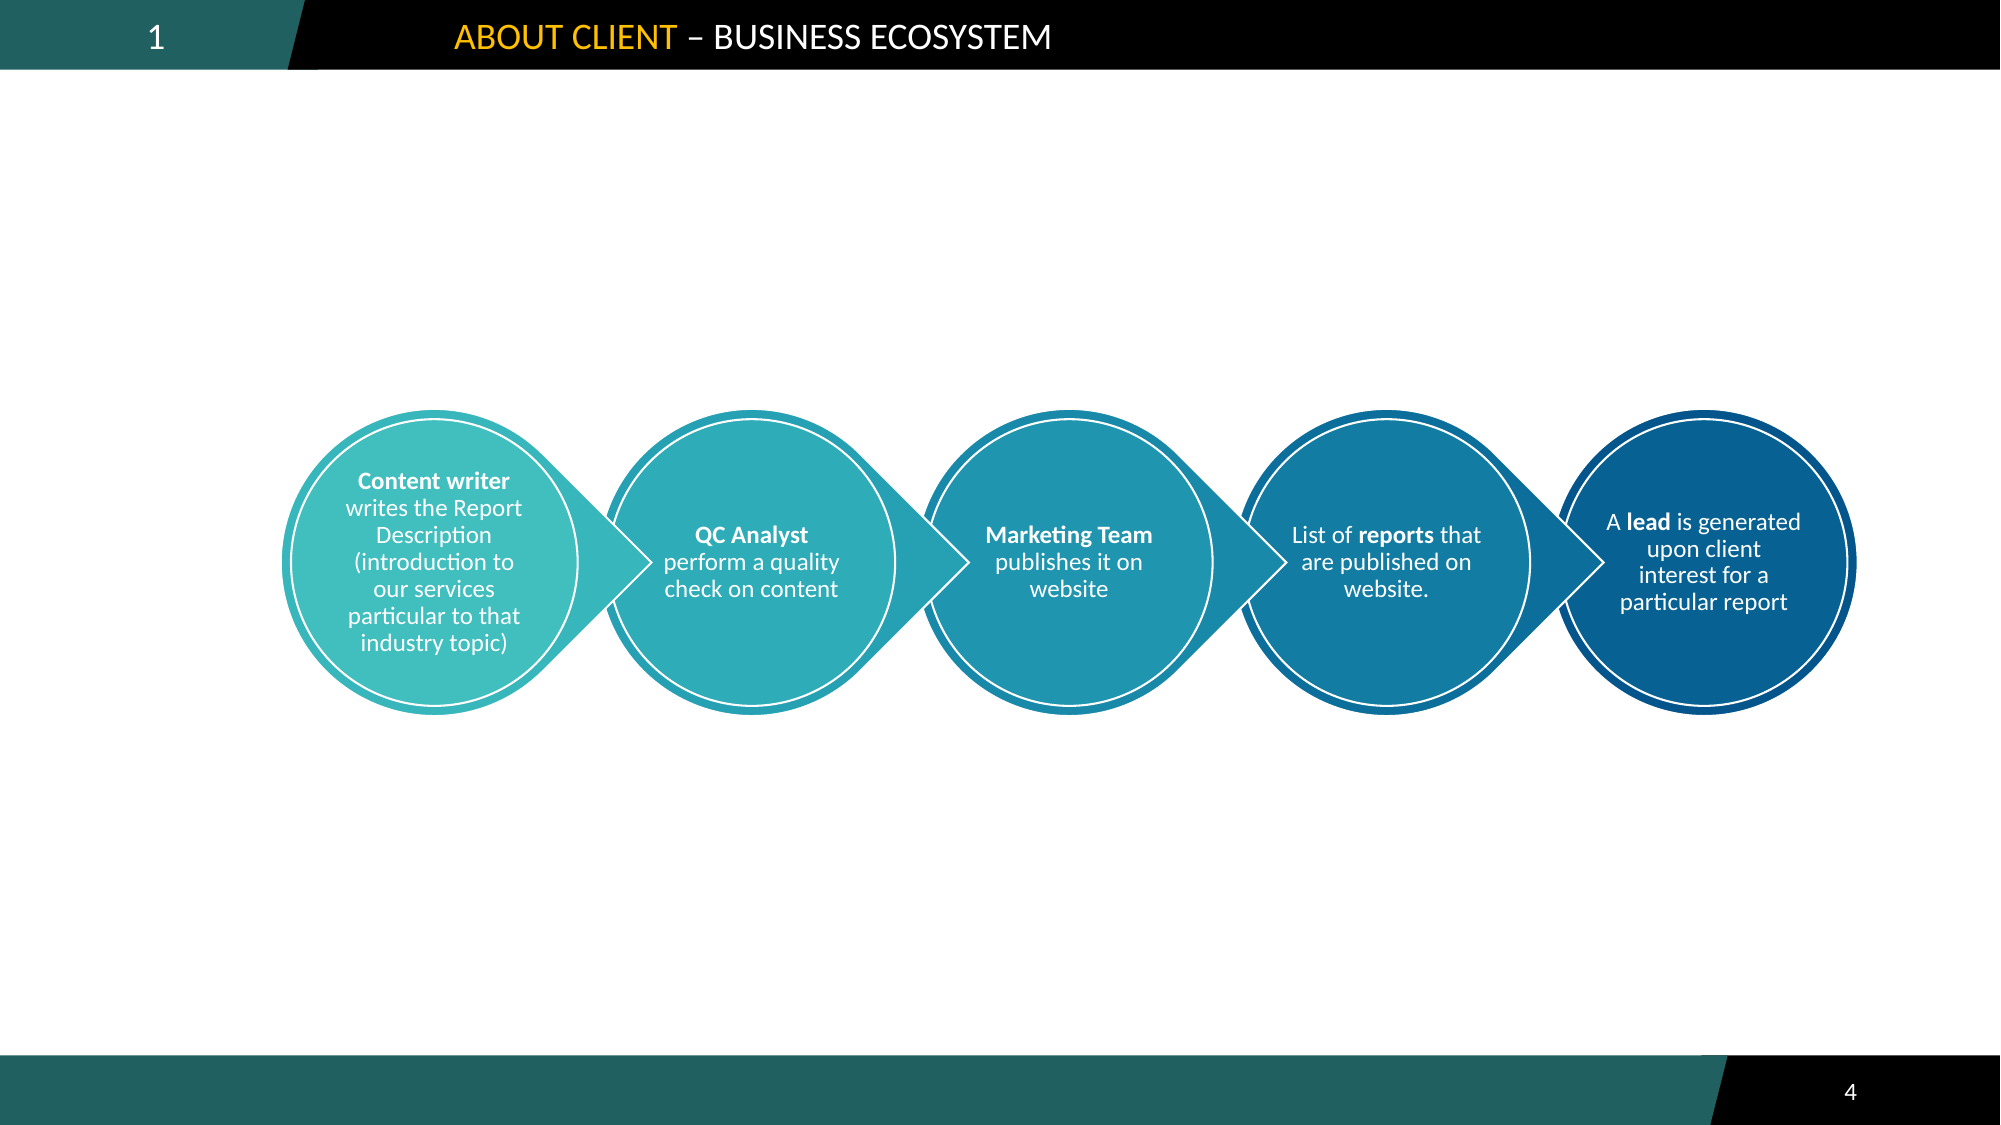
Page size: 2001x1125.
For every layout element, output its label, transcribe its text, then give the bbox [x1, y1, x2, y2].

text_box 4 [1712, 1054, 2000, 1125]
text_box ABOUT CLIENT – BUSINESS ECOSYSTEM [286, 0, 2000, 71]
text_box [0, 1054, 1730, 1125]
text_box 1 [0, 0, 303, 71]
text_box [203, 234, 1872, 890]
